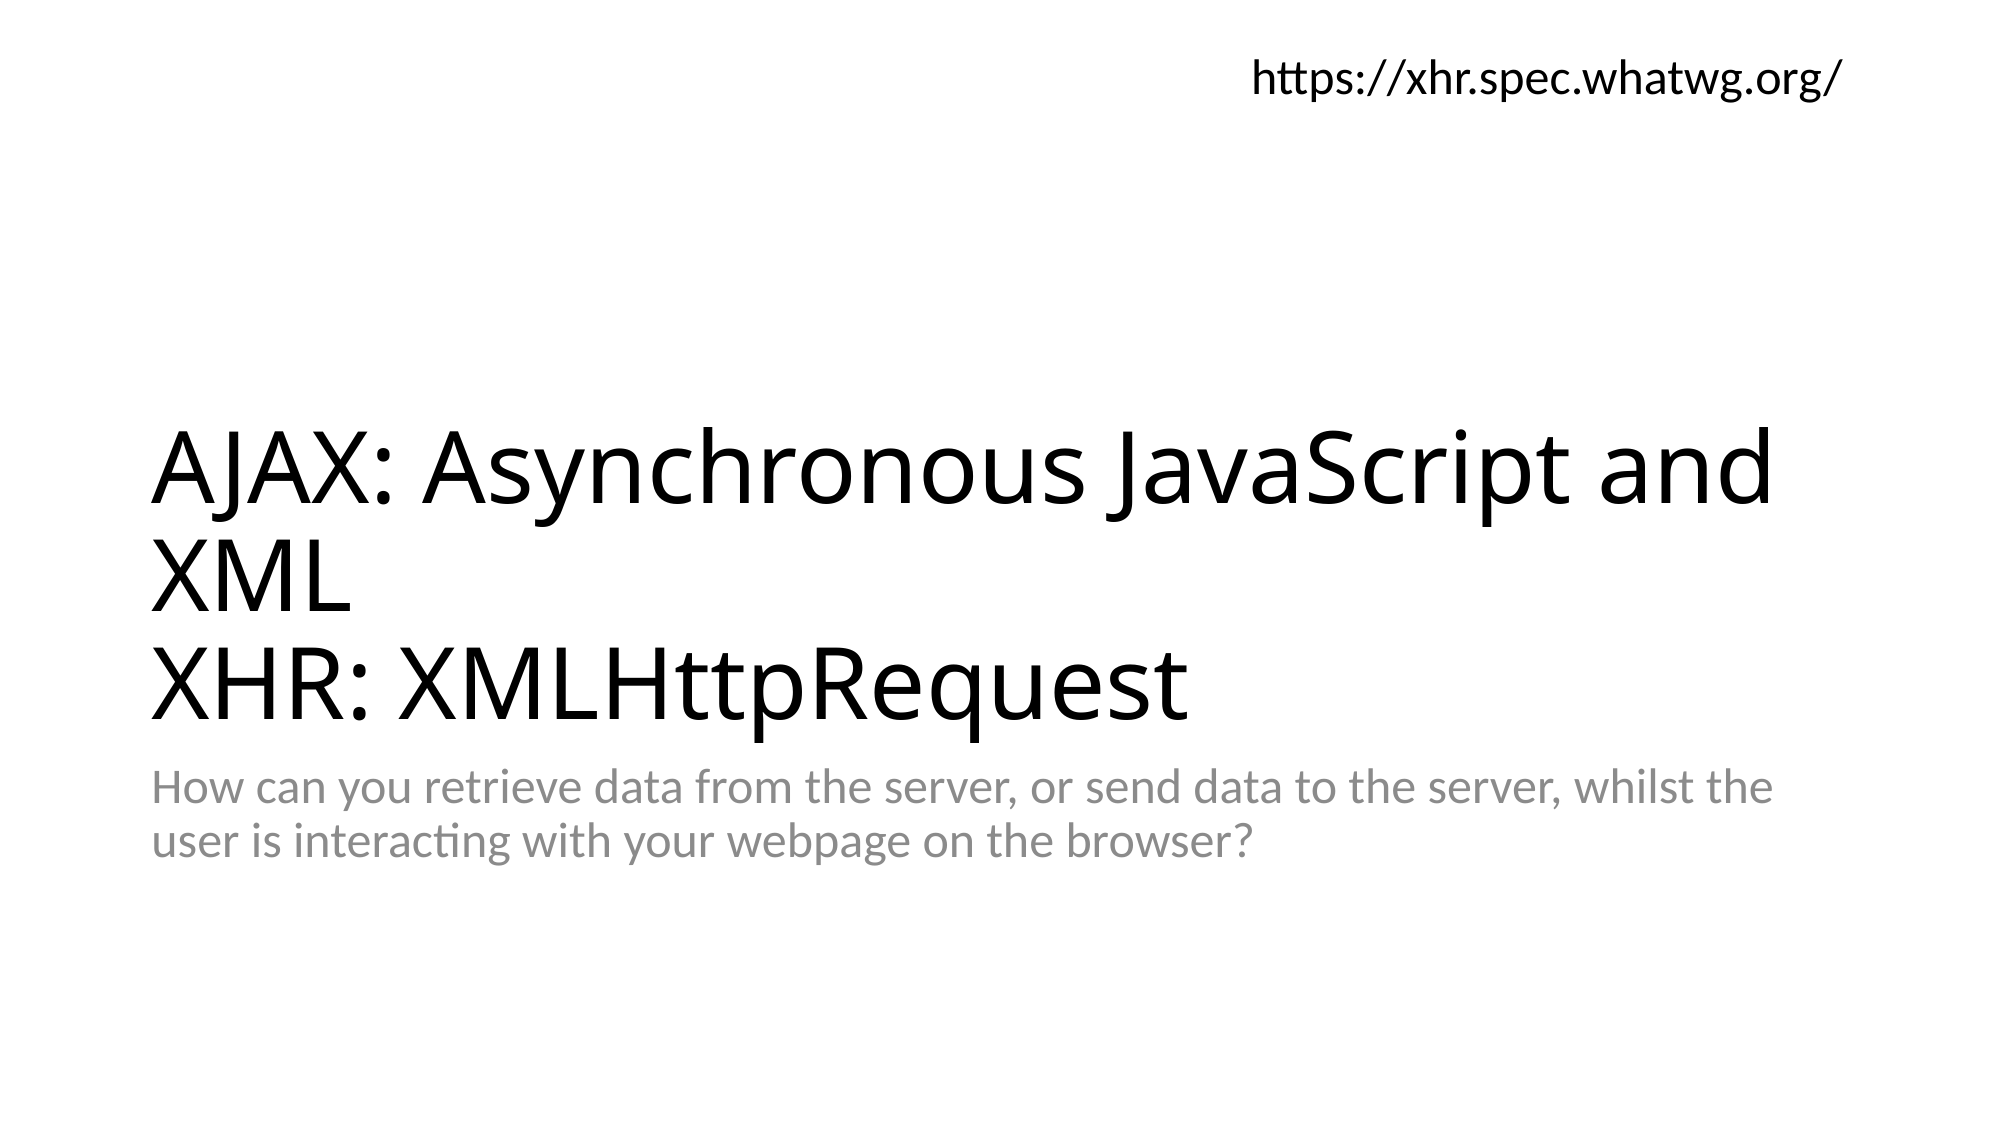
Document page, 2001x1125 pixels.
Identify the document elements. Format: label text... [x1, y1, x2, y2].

list How can you retrieve data from the server, or send data to the server, whilst the user is interacting with your webpage on the browser? [136, 752, 1862, 999]
title AJAX: Asynchronous JavaScript and XML XHR: XMLHttpRequest [136, 280, 1862, 749]
text_box https://xhr.spec.whatwg.org/ [1236, 37, 1858, 113]
